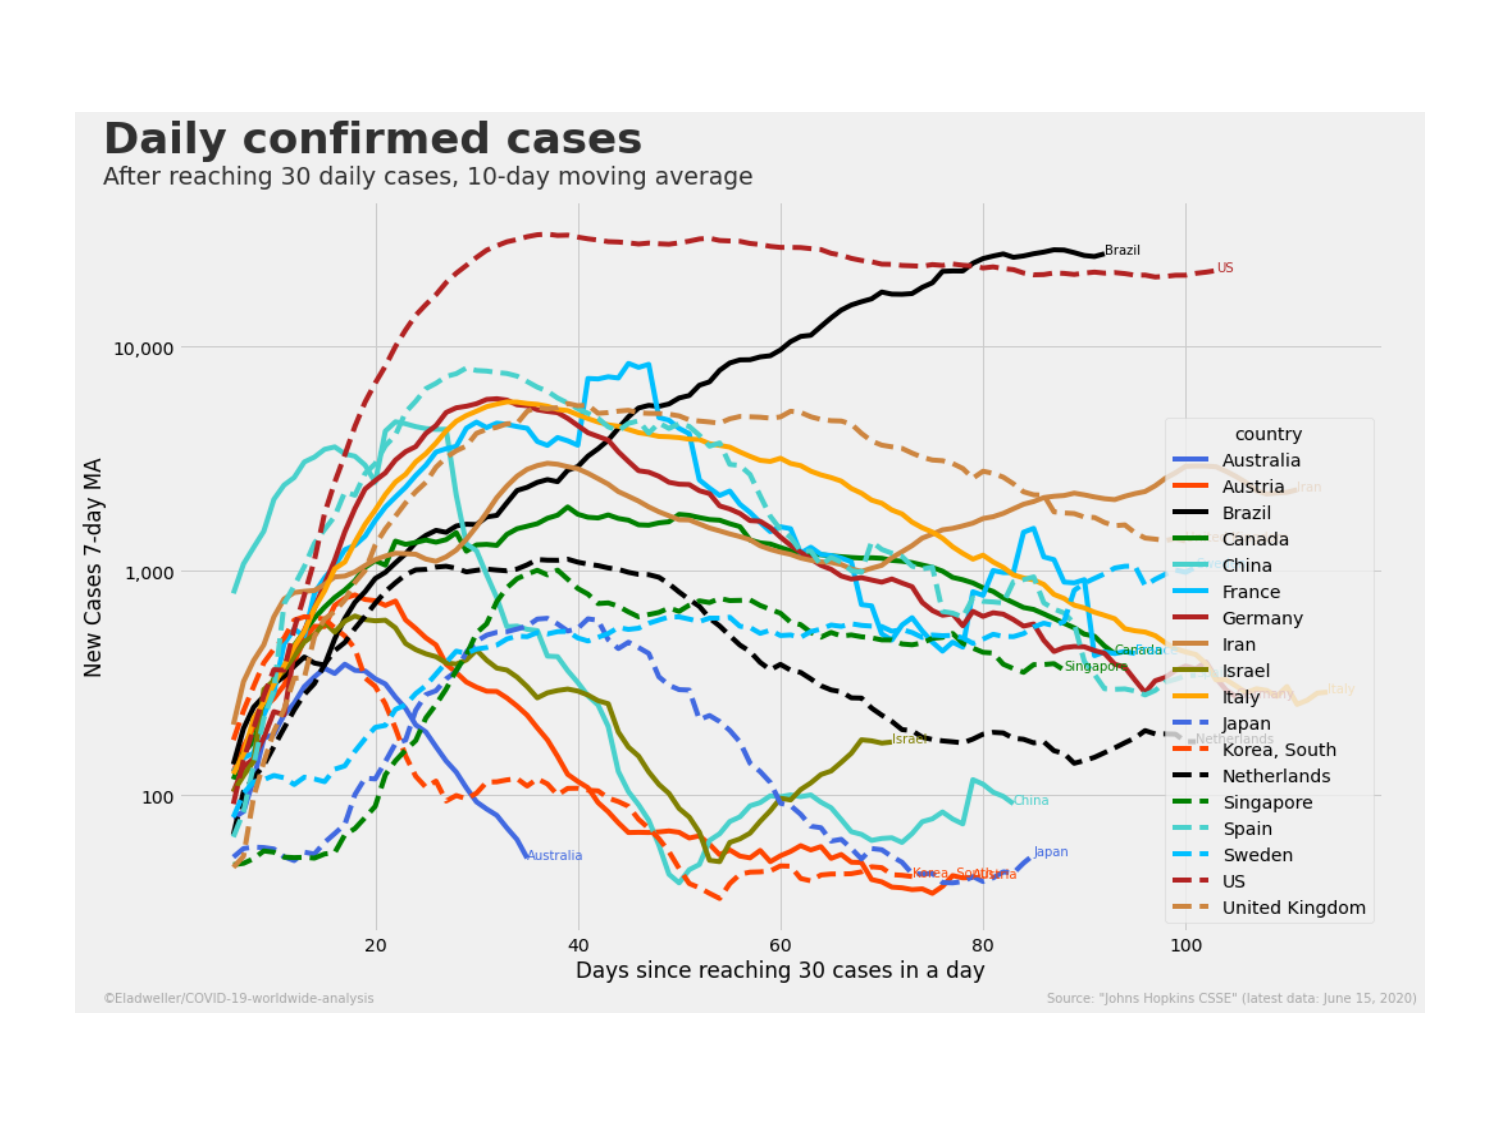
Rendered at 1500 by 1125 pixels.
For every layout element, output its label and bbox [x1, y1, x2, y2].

picture [74, 112, 1426, 1013]
